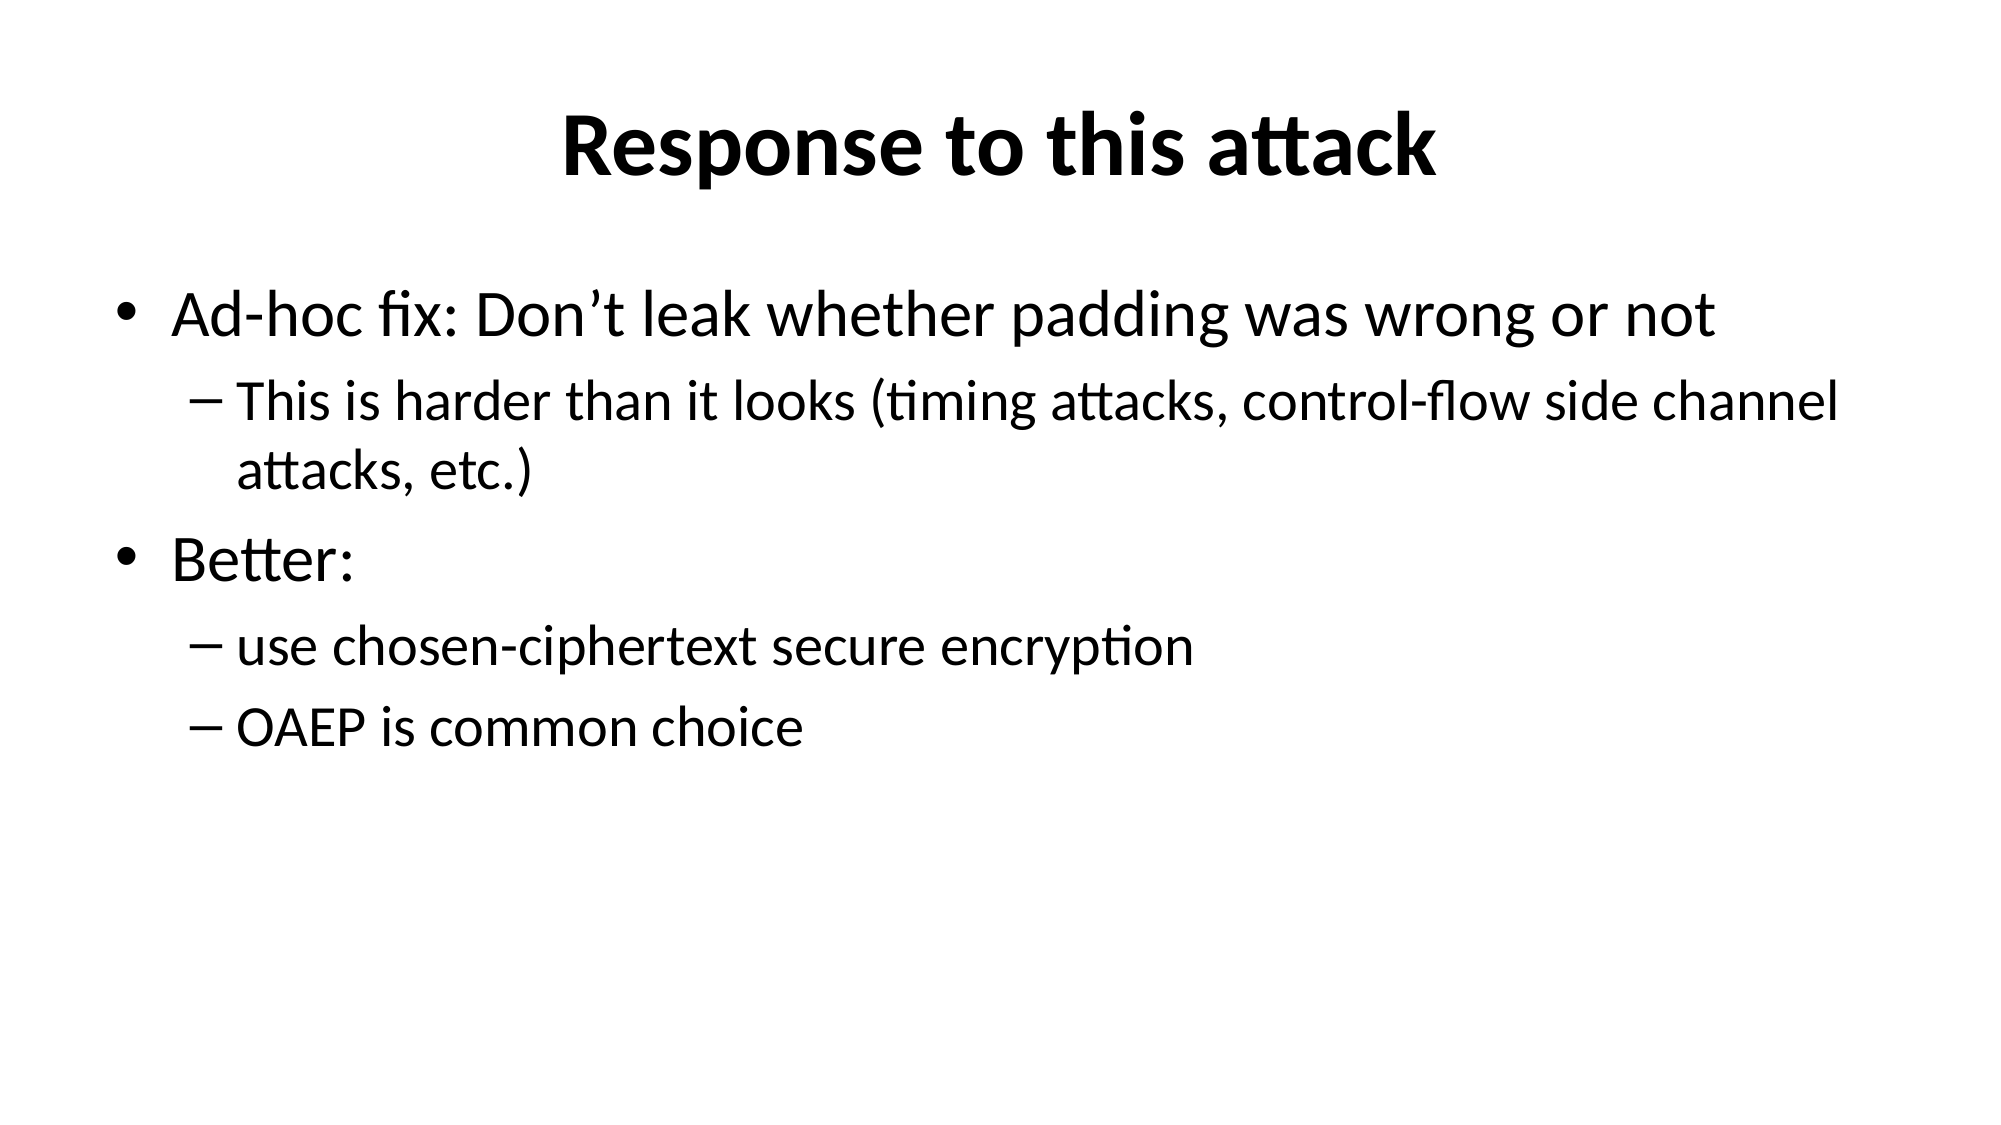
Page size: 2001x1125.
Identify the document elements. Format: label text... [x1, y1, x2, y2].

list Ad-hoc fix: Don’t leak whether padding was wrong or not This is harder than it looks (timing attacks, control-flow side channel attacks, etc.) Better: use chosen-ciphertext secure encryption OAEP is common choice [99, 262, 1900, 1005]
title Response to this attack [99, 45, 1900, 233]
